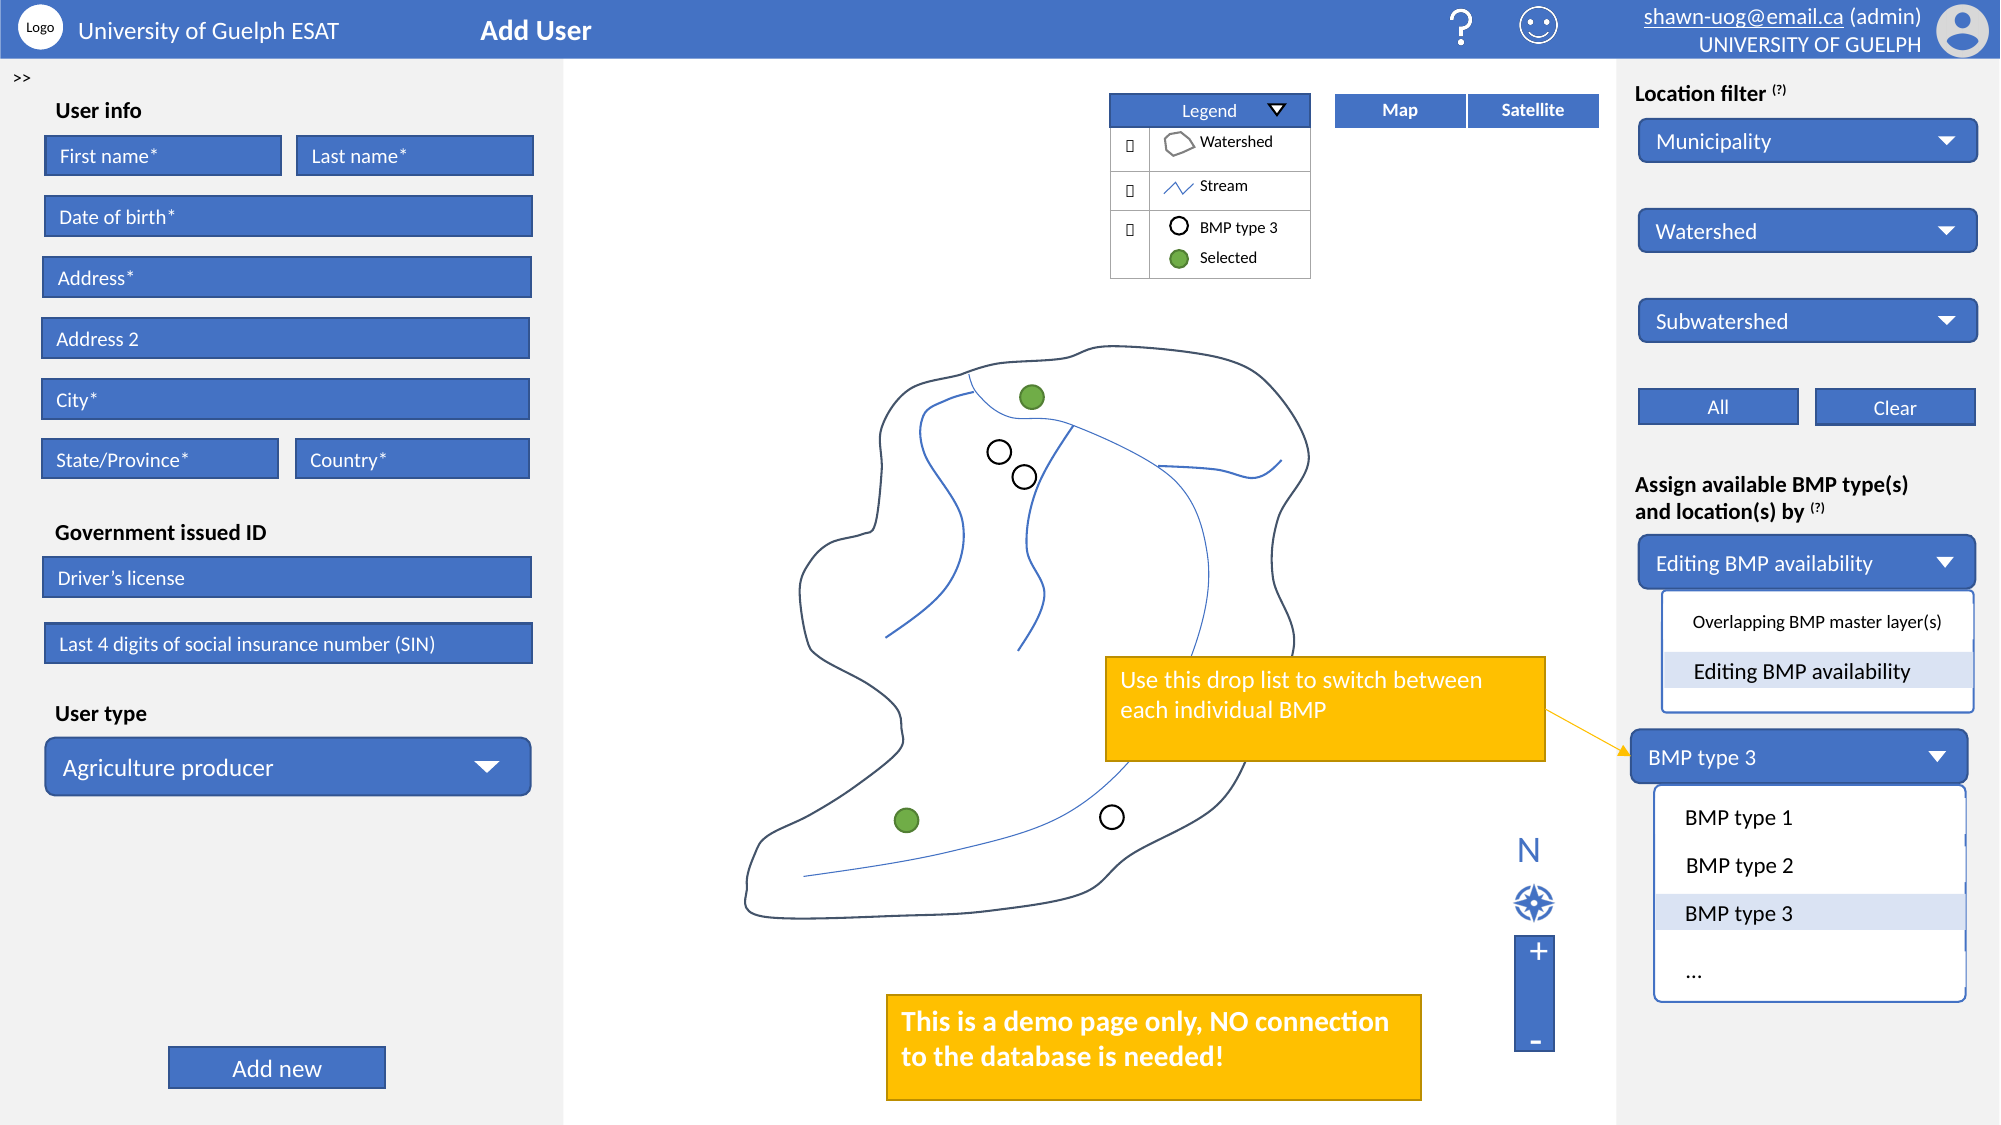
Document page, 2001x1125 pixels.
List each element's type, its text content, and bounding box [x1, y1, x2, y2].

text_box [1638, 534, 1976, 713]
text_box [1630, 729, 1968, 1002]
text_box Country* [295, 438, 530, 479]
table_header Map [1335, 94, 1466, 128]
text_box [0, 66, 564, 1125]
text_box Address 2 [41, 317, 530, 359]
text_box City* [41, 378, 530, 420]
text_box Last 4 digits of social insurance number (SIN) [44, 622, 533, 664]
text_box [1615, 66, 2000, 1125]
text_box Date of birth* [44, 195, 533, 237]
table_cell BMP type 3 Selected [1150, 268, 1310, 278]
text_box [1638, 208, 1977, 252]
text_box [45, 737, 531, 796]
text_box This is a demo page only, NO connection to the database is needed! [886, 994, 1422, 1101]
table_header Satellite [1468, 94, 1599, 128]
text_box Assign available BMP type(s) and location(s) by (?) [1620, 461, 1958, 532]
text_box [1639, 118, 1978, 162]
text_box Government issued ID [40, 510, 447, 553]
text_box User type [40, 691, 447, 734]
text_box State/Province* [41, 438, 279, 479]
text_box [1109, 93, 1310, 268]
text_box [1105, 656, 1631, 762]
text_box Last name* [296, 135, 534, 176]
picture [1507, 878, 1561, 928]
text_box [745, 346, 1309, 919]
text_box Address* [42, 256, 532, 298]
text_box Clear [1815, 388, 1976, 426]
text_box +  [1514, 935, 1555, 1052]
text_box >> [1, 66, 43, 89]
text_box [1639, 298, 1978, 342]
text_box Add new [168, 1046, 386, 1089]
text_box Location filter (?) [1620, 71, 1857, 114]
table_cell  [1111, 268, 1149, 278]
text_box First name* [44, 135, 282, 176]
text_box All [1638, 388, 1799, 425]
text_box User info [40, 87, 448, 131]
text_box Driver’s license [42, 556, 532, 598]
text_box N [1502, 817, 1556, 878]
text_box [0, 0, 2000, 66]
